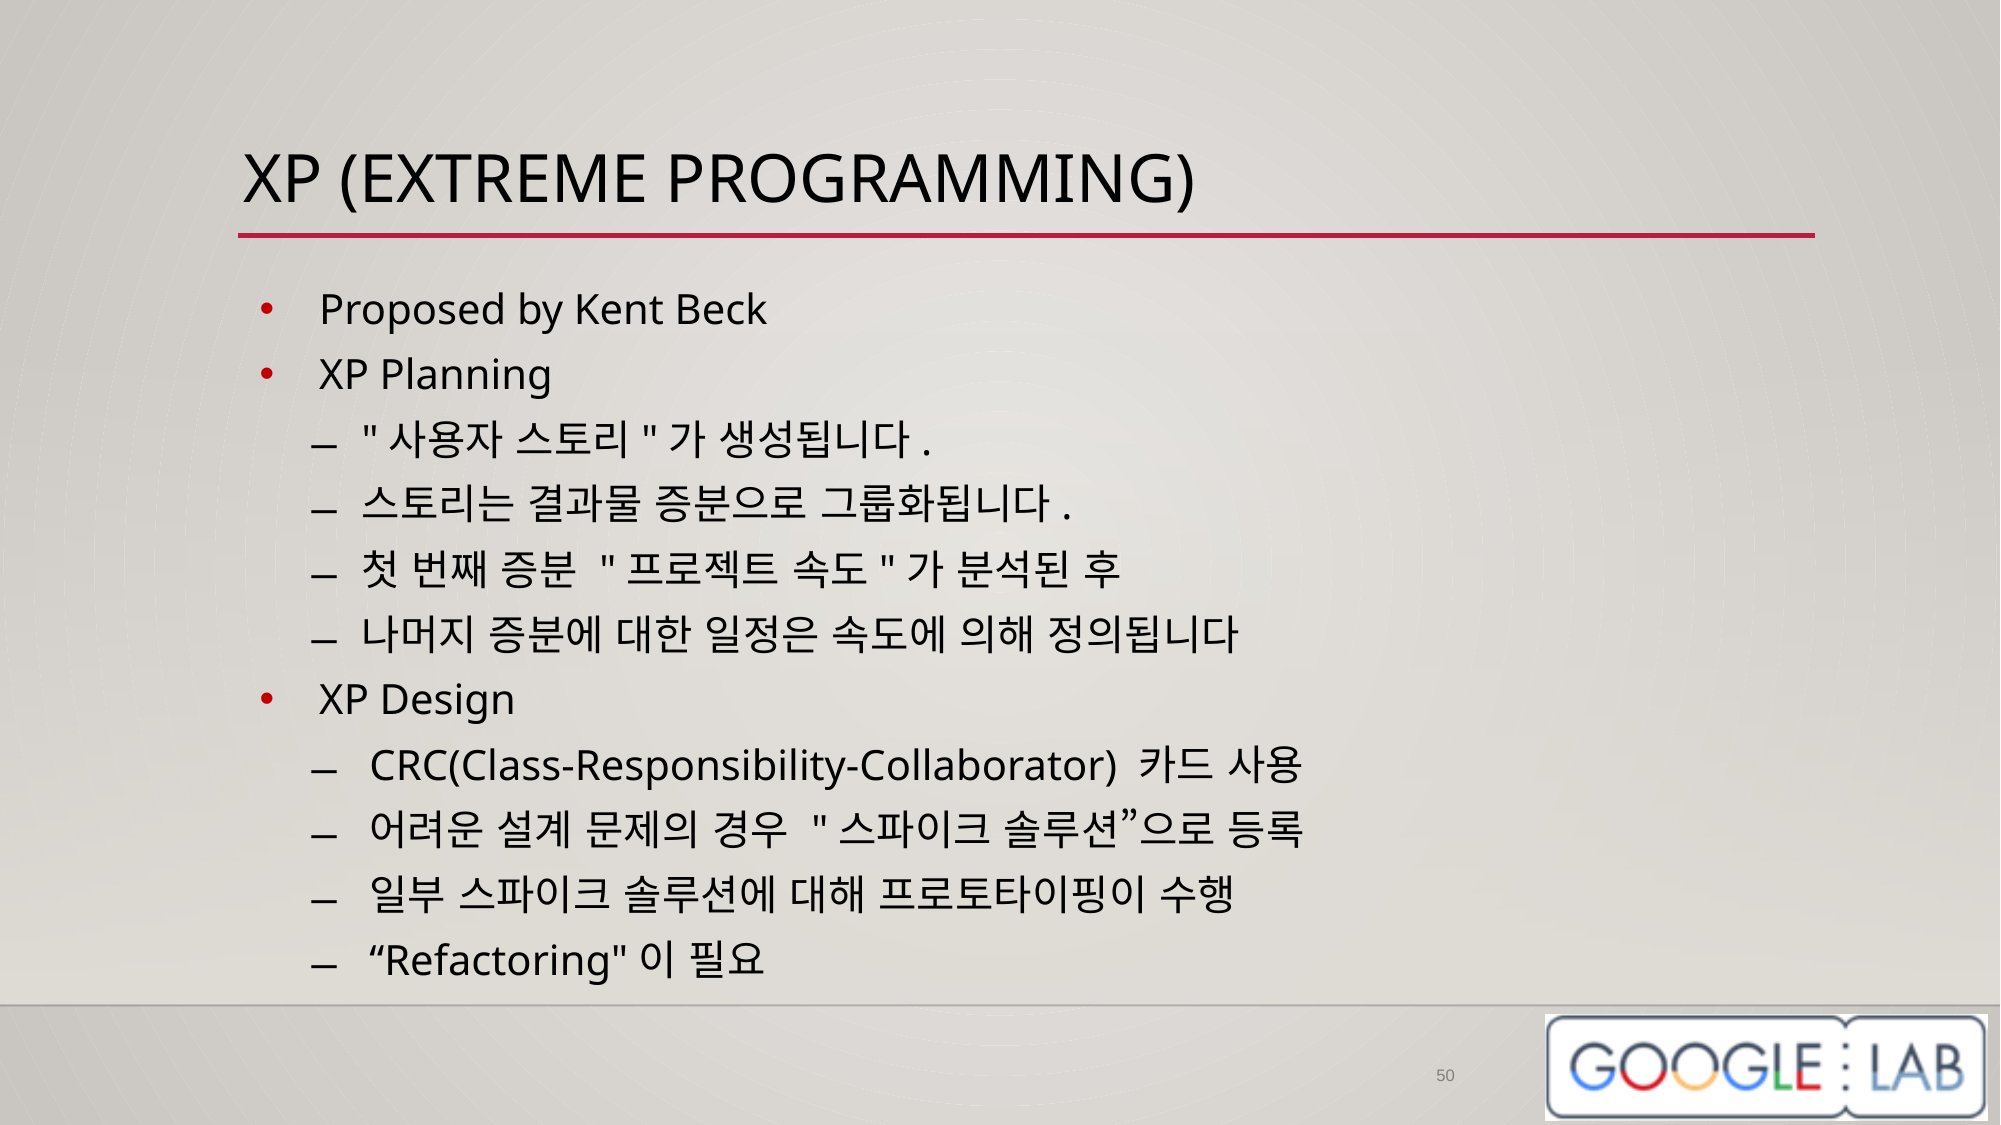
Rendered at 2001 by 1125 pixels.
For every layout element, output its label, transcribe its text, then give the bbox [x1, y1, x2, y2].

text_box Proposed by Kent Beck XP Planning "사용자 스토리"가 생성됩니다. 스토리는 결과물 증분으로 그룹화됩니다. 첫 번째 증분 "프로젝트 속도"가 분석된 후 나머지 증분에 대한 일정은 속도에 의해 정의됩니다 XP Design CRC(Class-Responsibility-Collaborator) 카드 사용 어려운 설계 문제의 경우 "스파이크 솔루션”으로 등록 일부 스파이크 솔루션에 대해 프로토타이핑이 수행 “Refactoring"이 필요 [259, 266, 1911, 984]
picture [1545, 1014, 1988, 1121]
slide_number 50 [1430, 1064, 1464, 1125]
title XP (EXTREME PROGRAMMING) [241, 133, 1701, 324]
